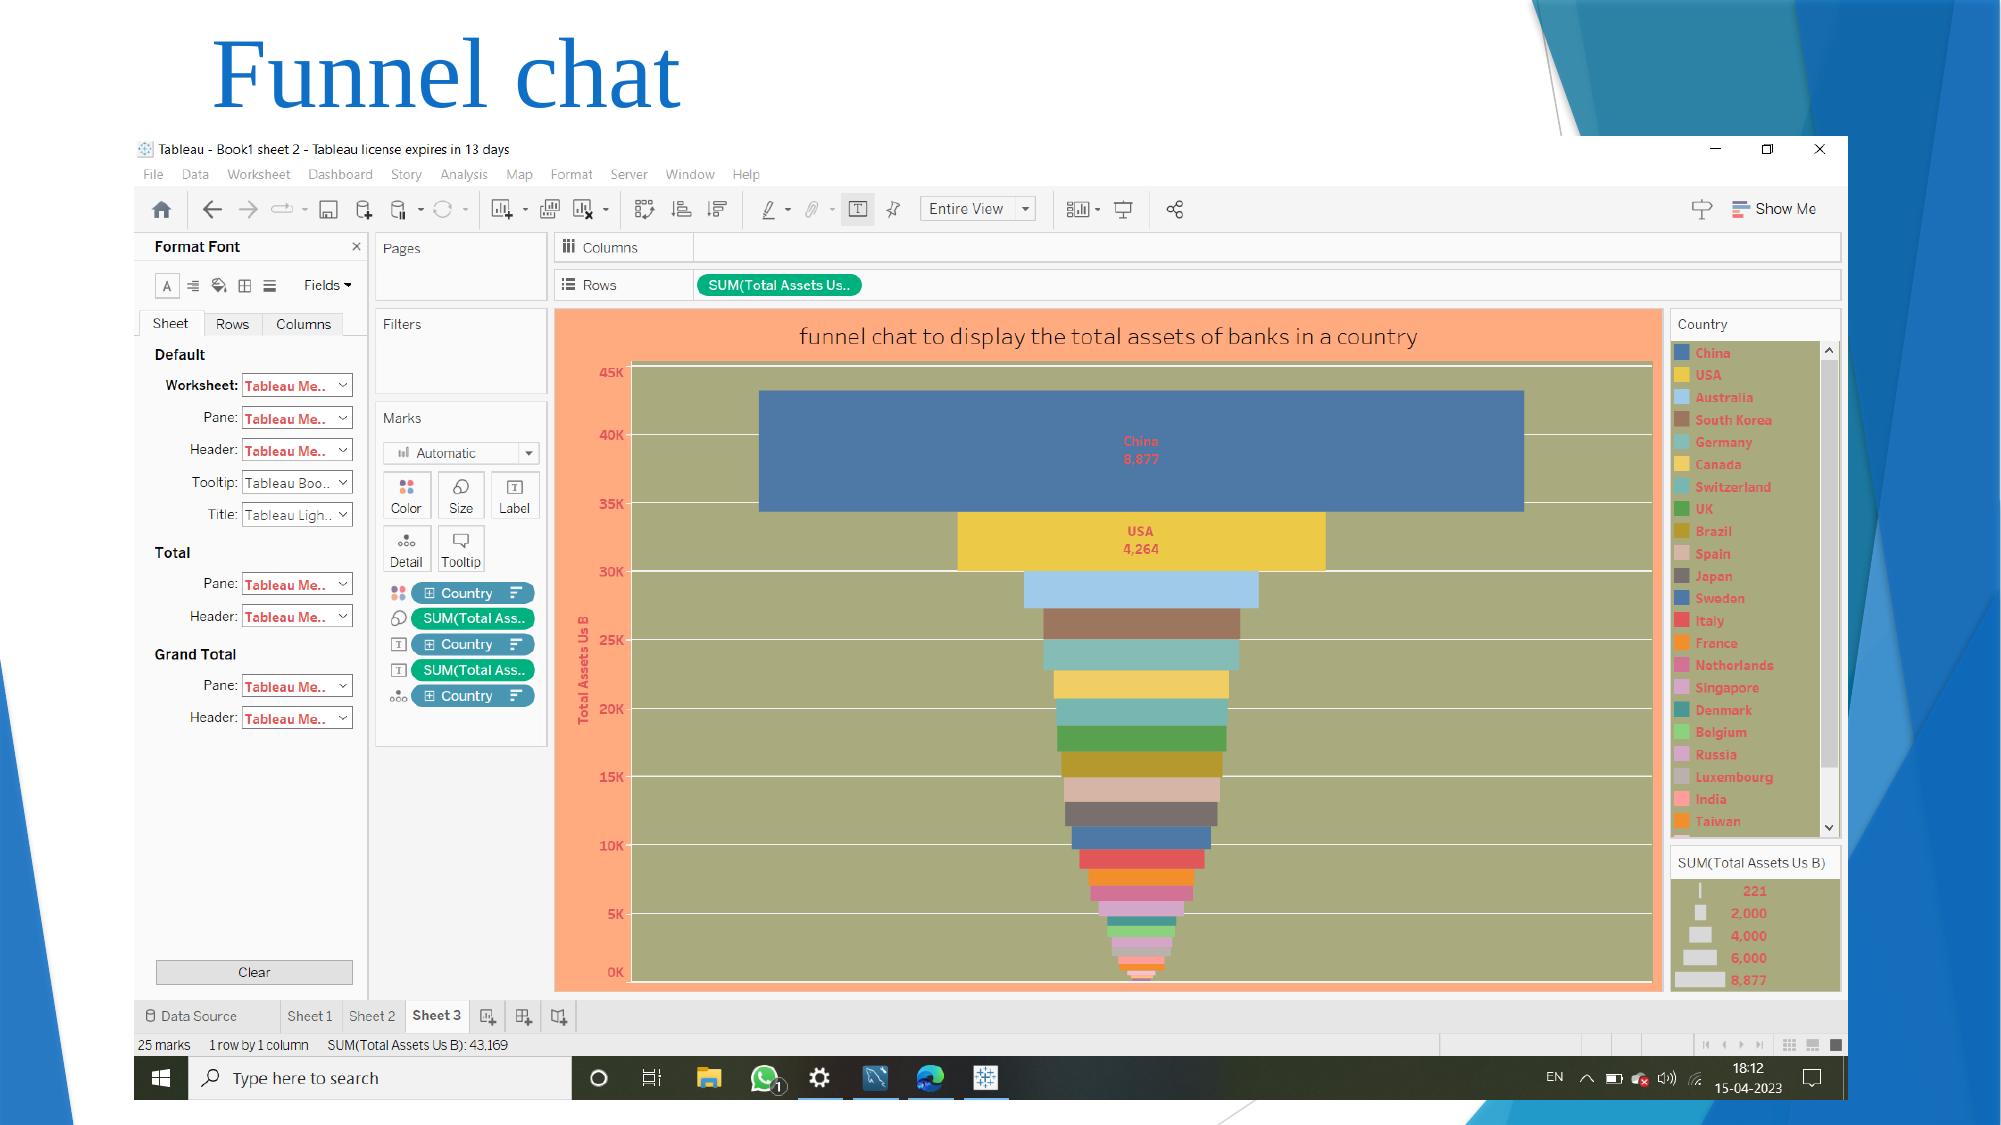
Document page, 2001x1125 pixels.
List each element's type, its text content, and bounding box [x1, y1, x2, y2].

picture [133, 135, 1848, 1101]
text_box Funnel chat [60, 0, 833, 135]
